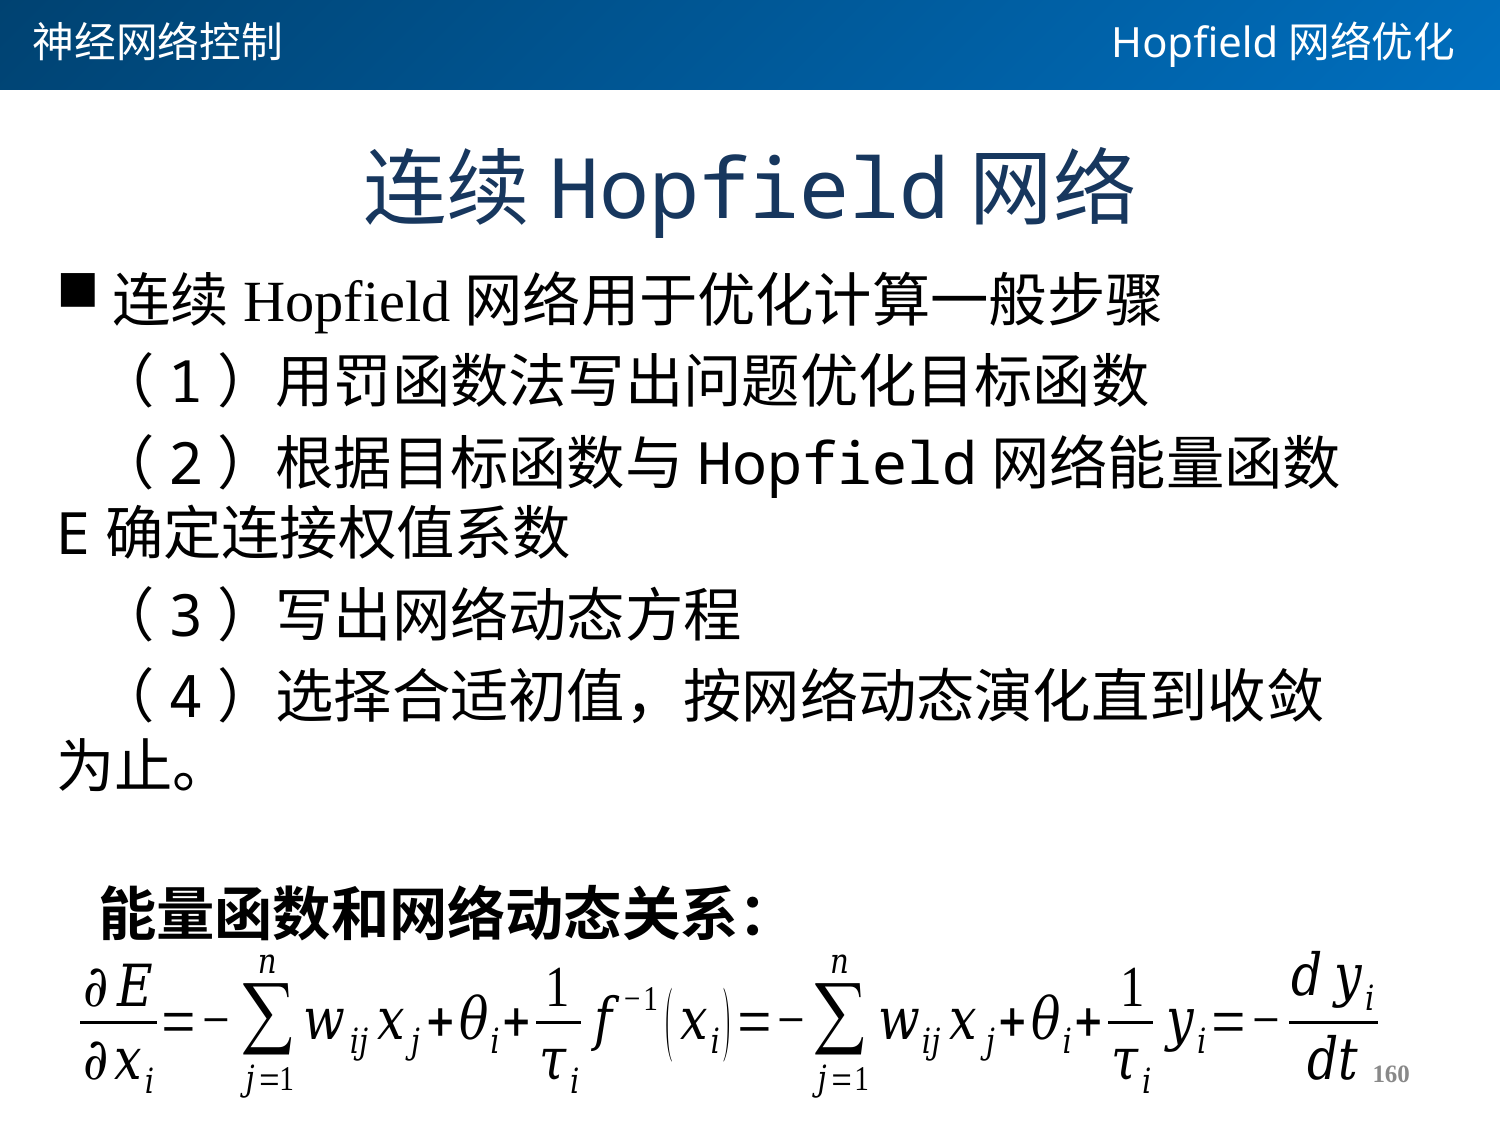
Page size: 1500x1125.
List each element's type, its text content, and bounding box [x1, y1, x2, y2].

title 连续Hopfield网络 [75, 91, 1425, 279]
text_box 能量函数和网络动态关系： [83, 869, 813, 955]
list Hopfield网络优化 [938, 8, 1471, 80]
slide_number 160 [1074, 1042, 1425, 1103]
list 神经网络控制 [17, 8, 561, 80]
list 连续Hopfield网络用于优化计算一般步骤 （1）用罚函数法写出问题优化目标函数 （2）根据目标函数与Hopfield网络能量函数E确定连接权值系数 （3）写出网络动态方程 （4）选择合适初值，按网络动态演化直到收敛为止。 [41, 255, 1392, 1046]
